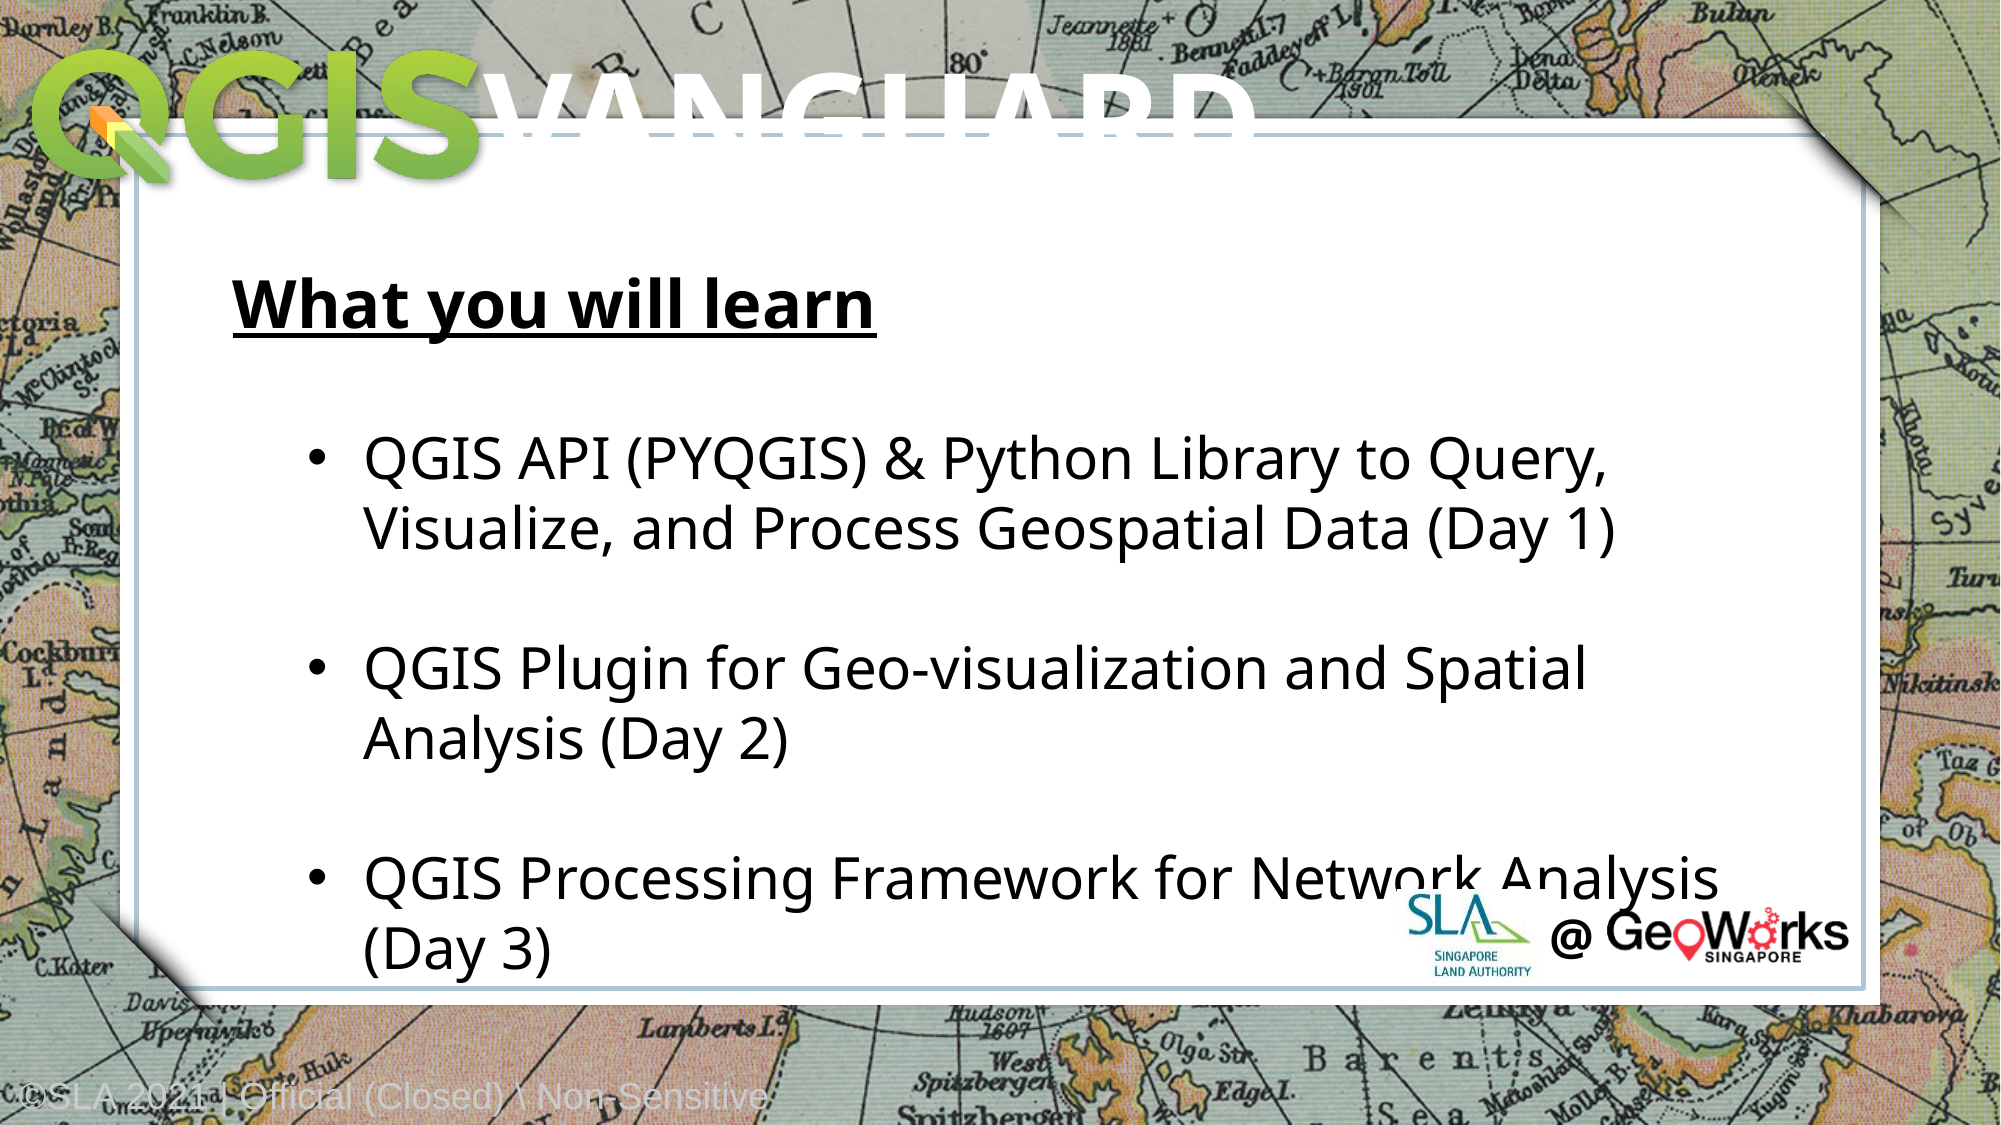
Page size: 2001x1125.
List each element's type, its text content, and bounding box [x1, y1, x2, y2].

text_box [21, 33, 1154, 194]
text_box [1396, 889, 1853, 983]
text_box What you will learn QGIS API (PYQGIS) & Python Library to Query, Visualize, and Process Geospatial Data (Day 1) QGIS Plugin for Geo-visualization and Spatial Analysis (Day 2) QGIS Processing Framework for Network Analysis (Day 3) [217, 254, 1829, 1069]
picture [0, 0, 2001, 1125]
